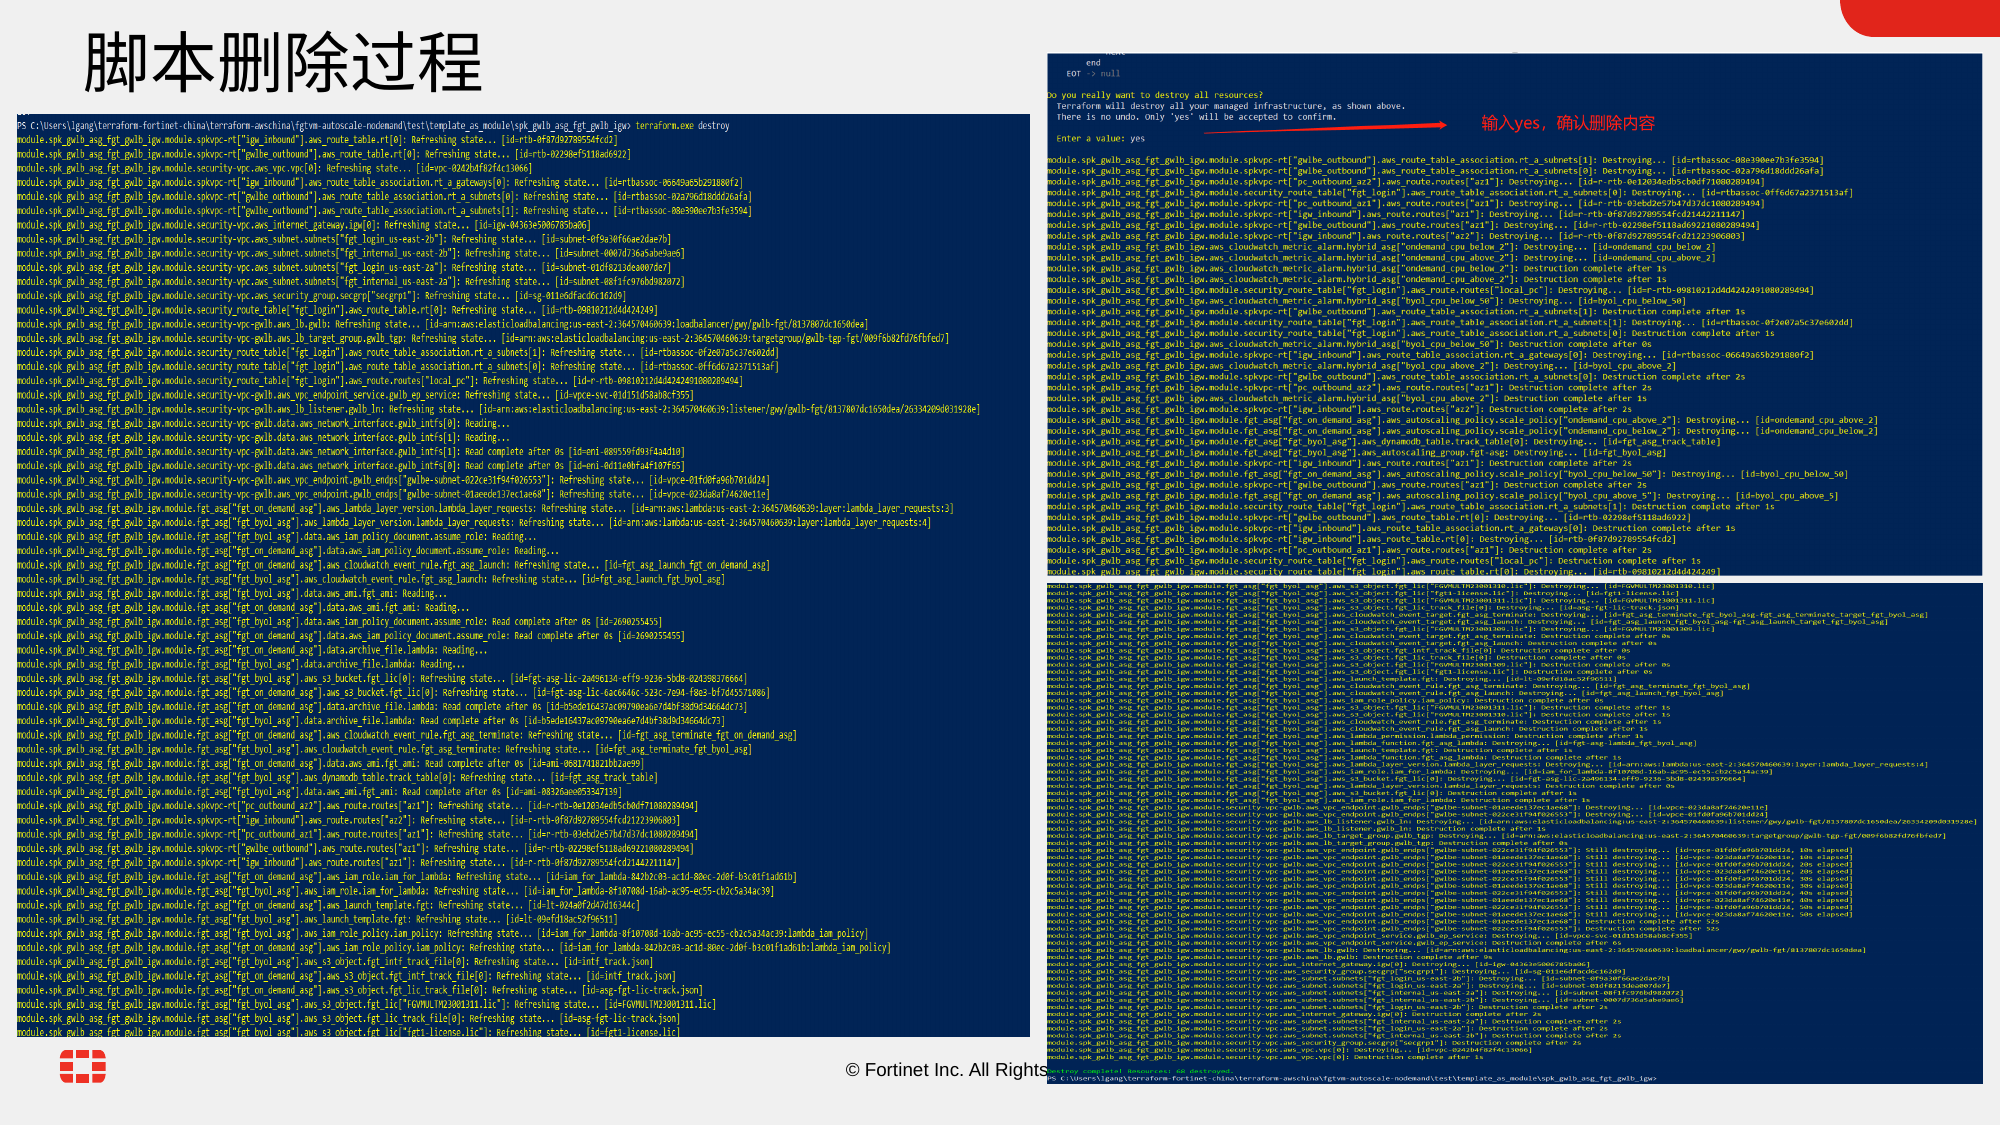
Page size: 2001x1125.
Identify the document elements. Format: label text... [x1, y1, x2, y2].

picture [17, 114, 1030, 1037]
picture [1047, 52, 1983, 576]
text_box 脚本删除过程 [68, 22, 500, 110]
picture [1047, 583, 1983, 1084]
